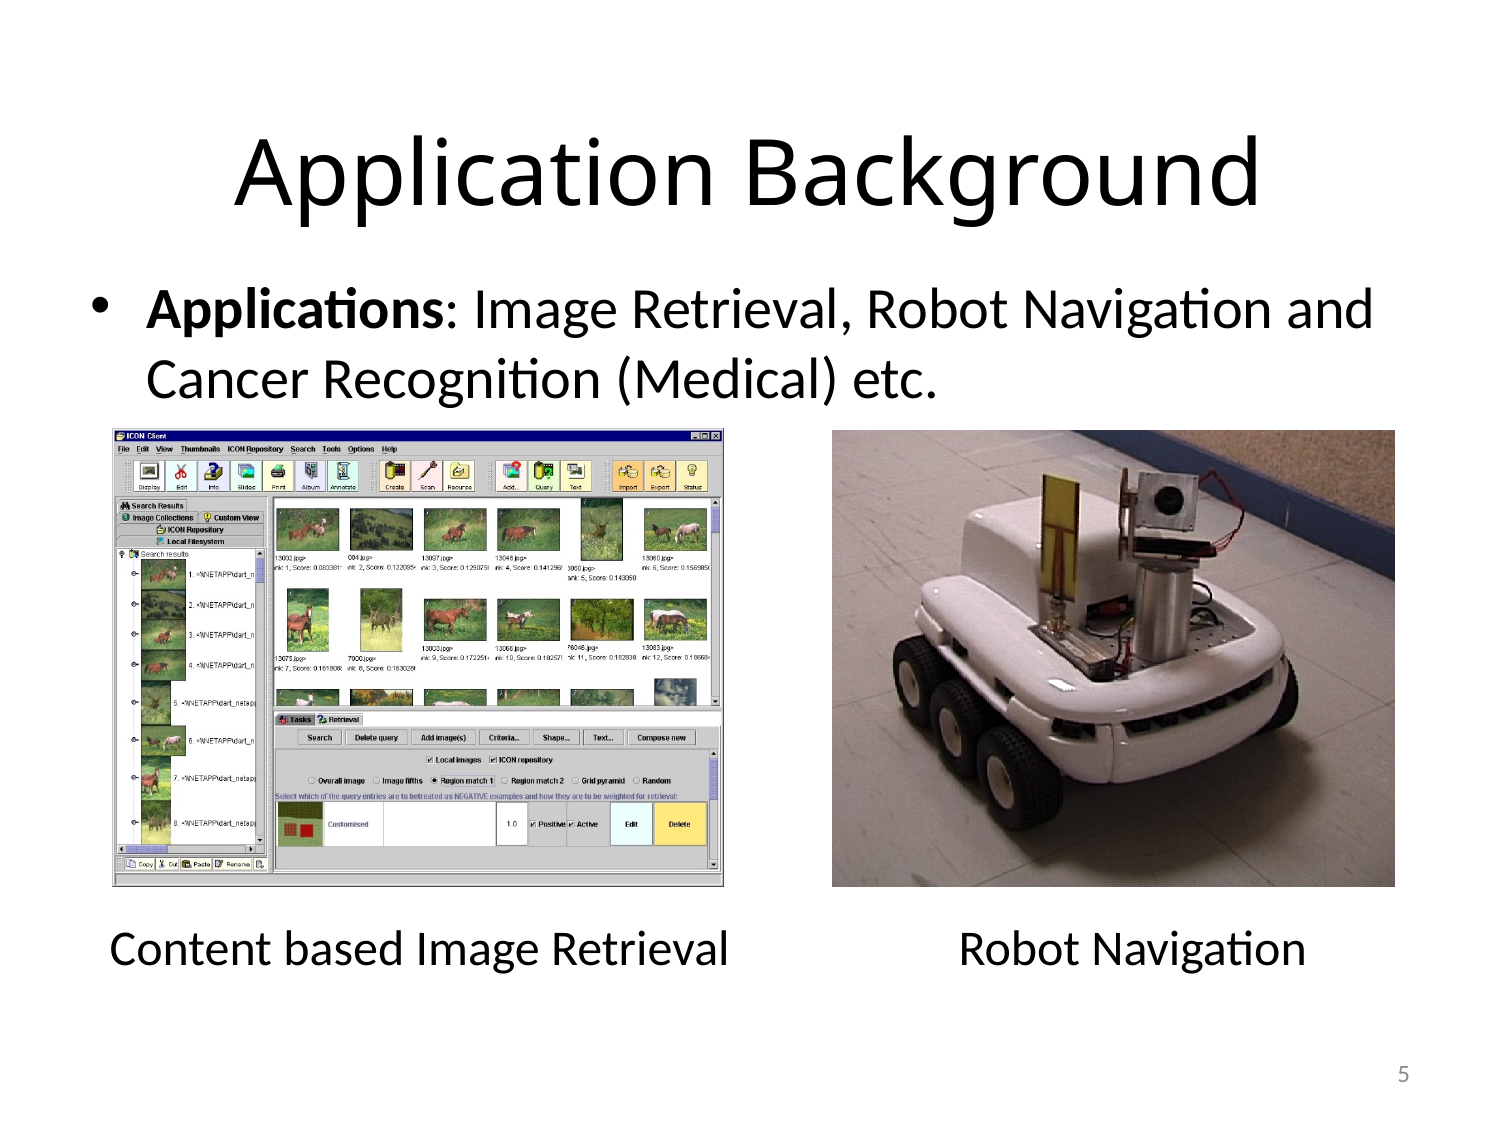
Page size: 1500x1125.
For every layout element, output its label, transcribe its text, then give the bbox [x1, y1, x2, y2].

text_box Applications: Image Retrieval, Robot Navigation and Cancer Recognition (Medical) etc. [74, 262, 1425, 1005]
text_box Content based Image Retrieval [94, 907, 745, 983]
slide_number 5 [1074, 1042, 1425, 1103]
picture [832, 430, 1395, 888]
picture [112, 427, 725, 888]
text_box Robot Navigation [943, 907, 1322, 983]
title Application Background [103, 59, 1397, 278]
